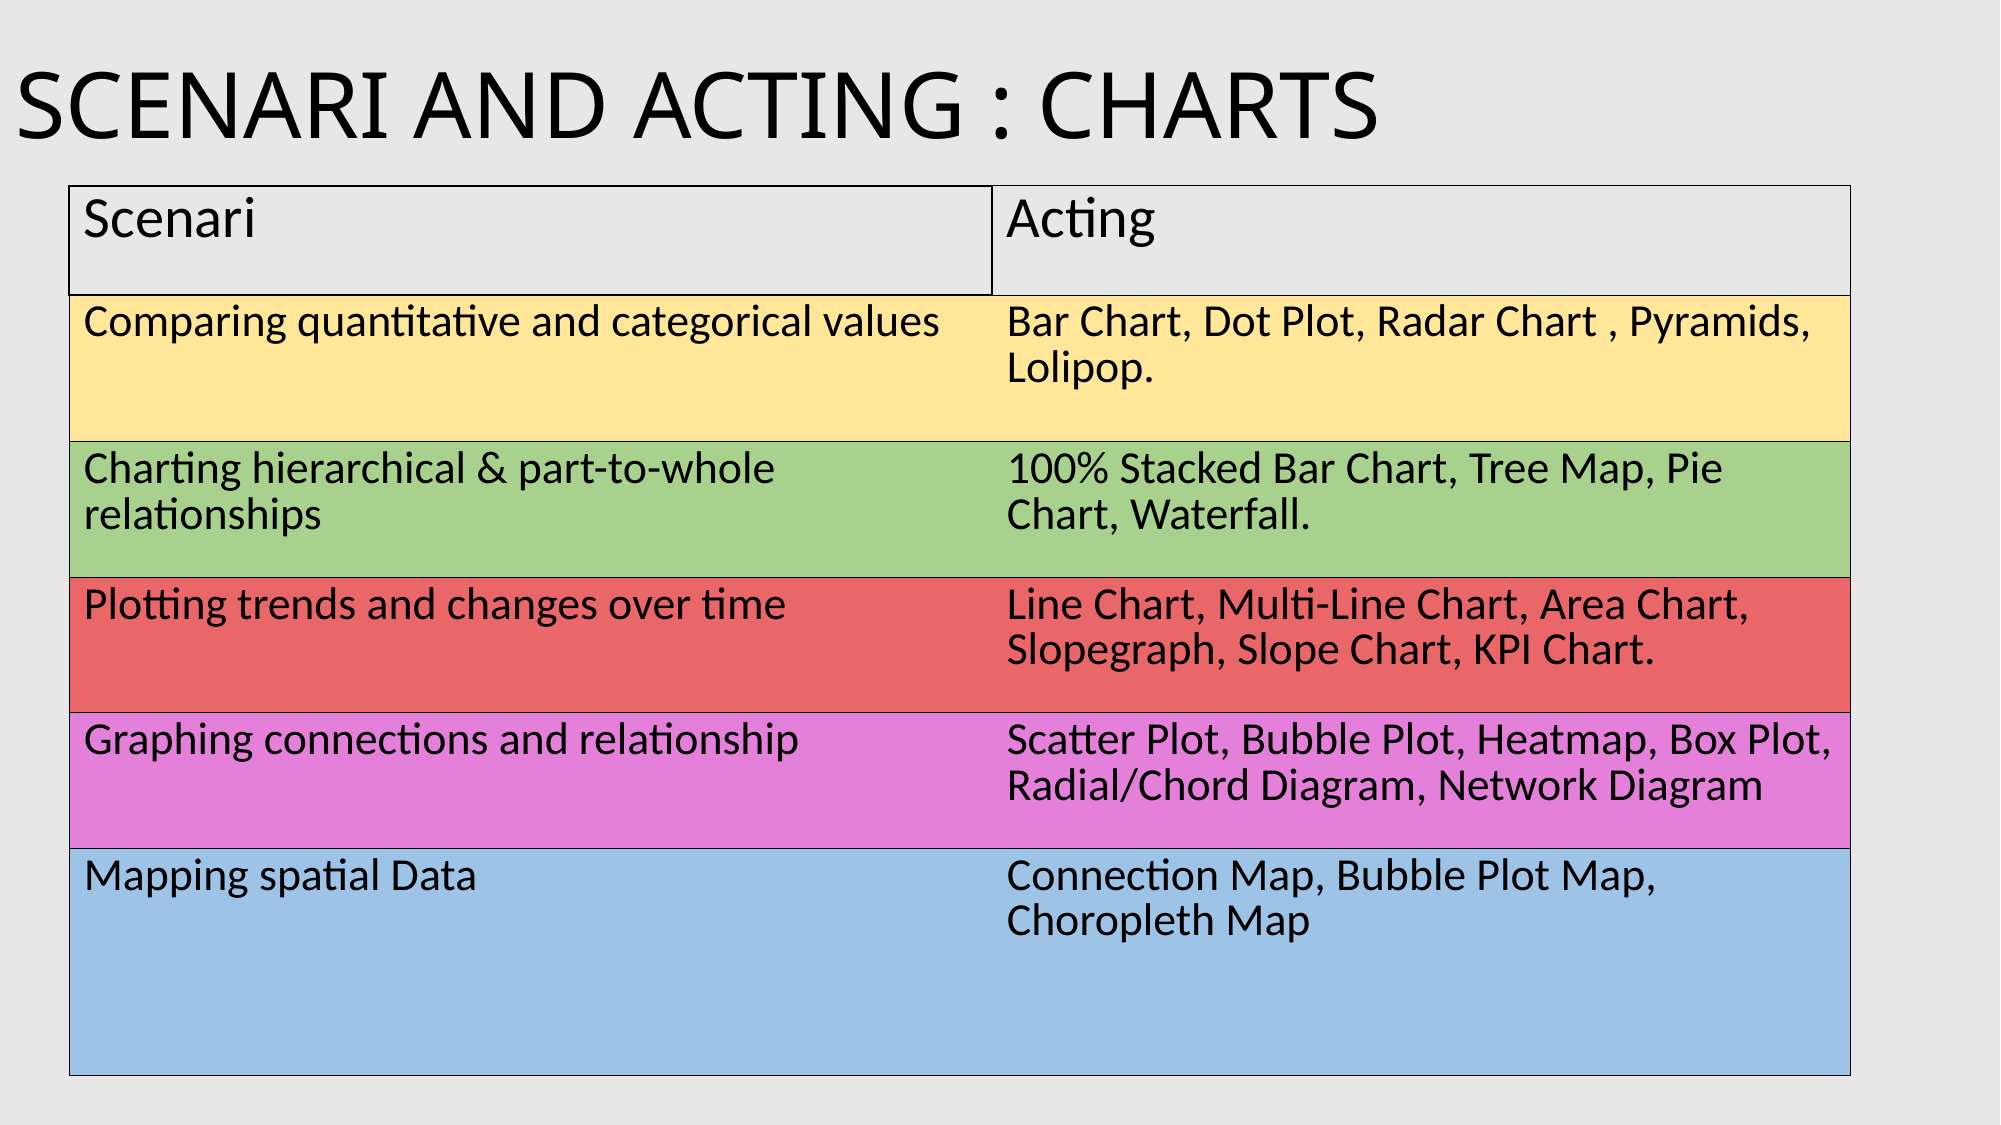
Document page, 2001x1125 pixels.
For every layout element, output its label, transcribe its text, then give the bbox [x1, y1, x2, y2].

table_header Scenari [70, 187, 991, 294]
table_cell Charting hierarchical & part-to-whole relationships [70, 442, 992, 577]
table_header Acting [993, 186, 1850, 295]
table_cell 100% Stacked Bar Chart, Tree Map, Pie Chart, Waterfall. [992, 442, 1850, 577]
table_cell Scatter Plot, Bubble Plot, Heatmap, Box Plot, Radial/Chord Diagram, Network Diagram [992, 713, 1850, 848]
table_cell Bar Chart, Dot Plot, Radar Chart , Pyramids, Lolipop. [992, 296, 1850, 441]
table_cell Comparing quantitative and categorical values [70, 296, 992, 441]
table_cell Connection Map, Bubble Plot Map, Choropleth Map [992, 849, 1850, 1075]
table_cell Line Chart, Multi-Line Chart, Area Chart, Slopegraph, Slope Chart, KPI Chart. [992, 578, 1850, 712]
table_cell Graphing connections and relationship [70, 713, 992, 848]
title SCENARI AND ACTING : CHARTS [0, 0, 1725, 218]
table_cell Mapping spatial Data [70, 849, 992, 1075]
table_cell Plotting trends and changes over time [70, 578, 992, 712]
